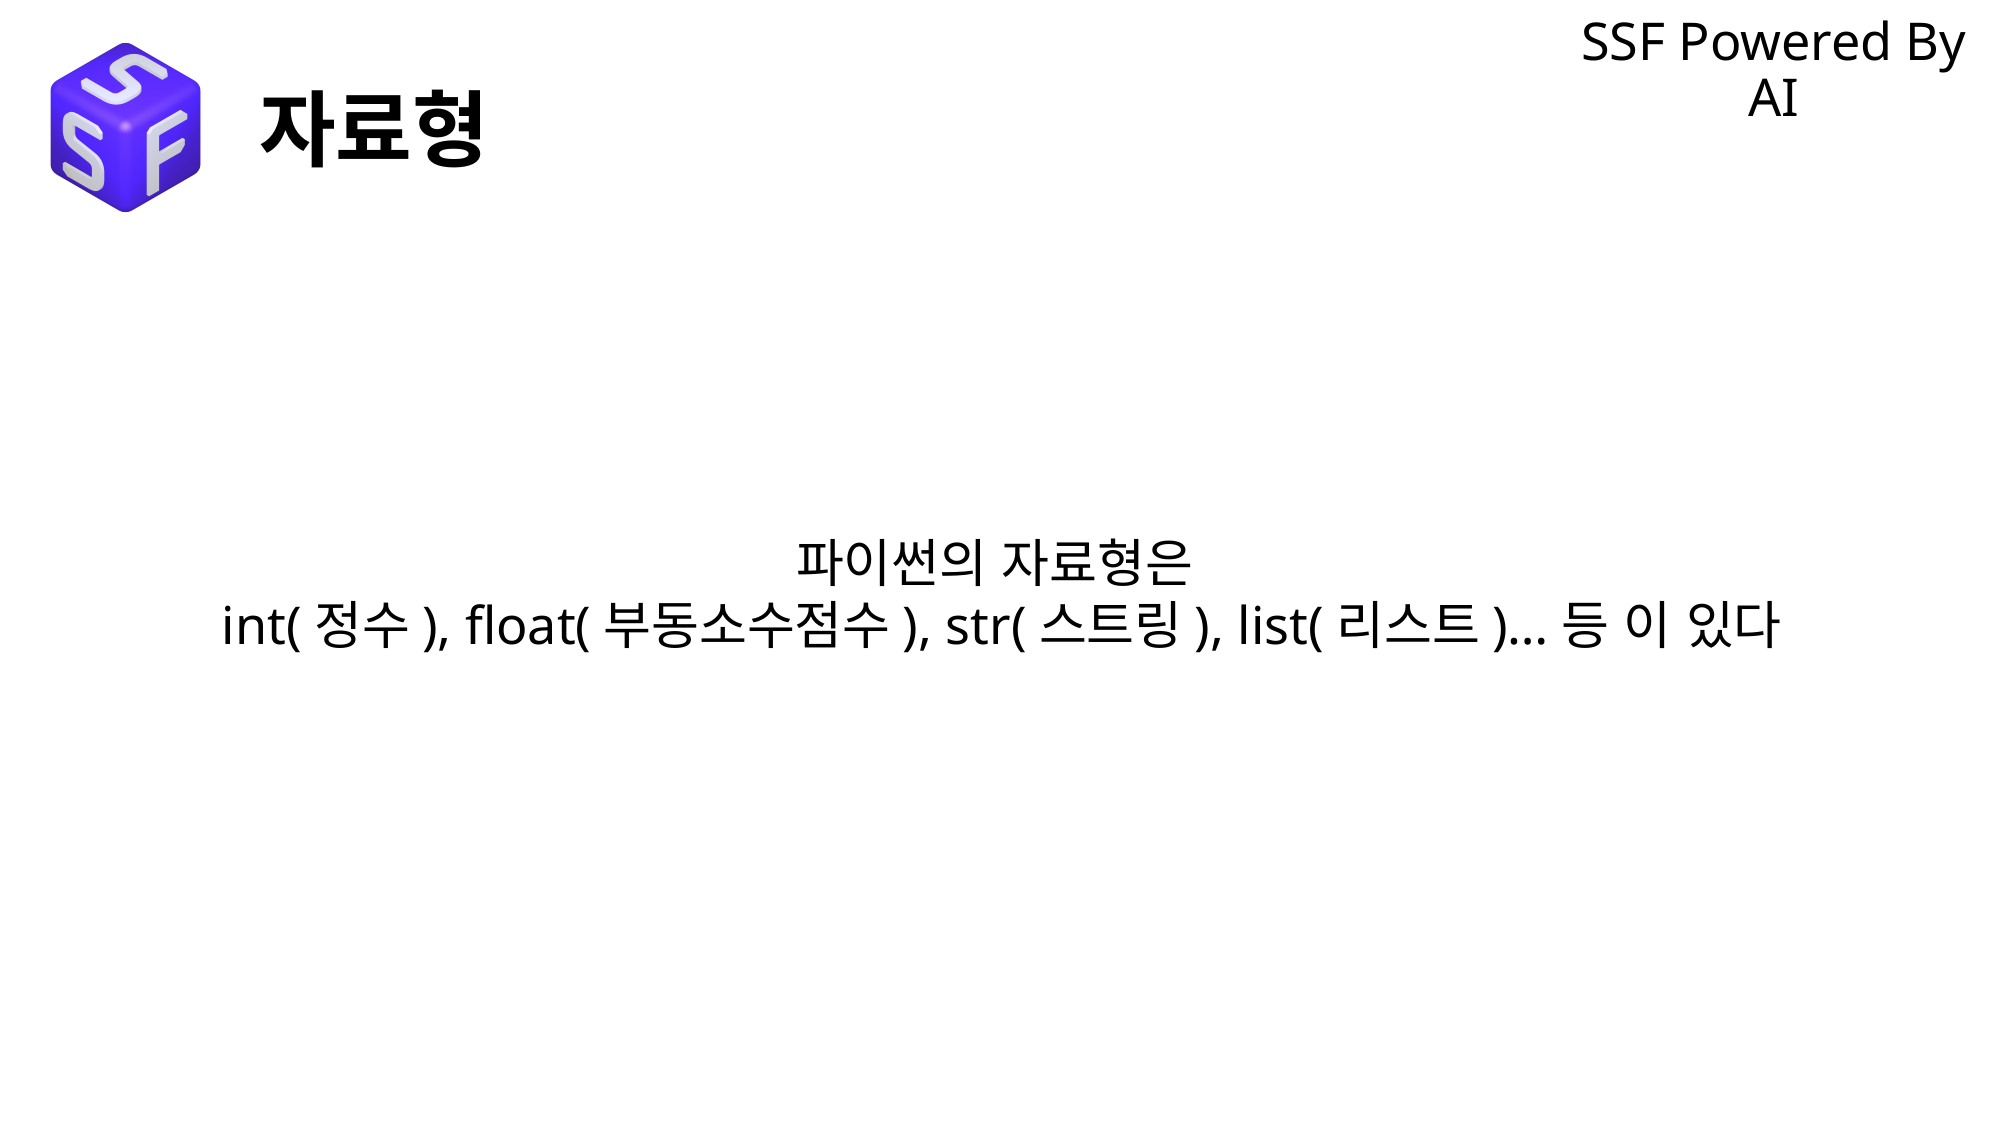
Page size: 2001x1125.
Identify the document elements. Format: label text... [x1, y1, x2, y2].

title SSF Powered By AI [1547, 0, 2000, 144]
text_box 자료형 [244, 69, 1730, 185]
text_box 파이썬의 자료형은 int(정수), float(부동소수점수), str(스트링), list(리스트)…등 이 있다 [125, 460, 1878, 663]
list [38, 40, 213, 216]
